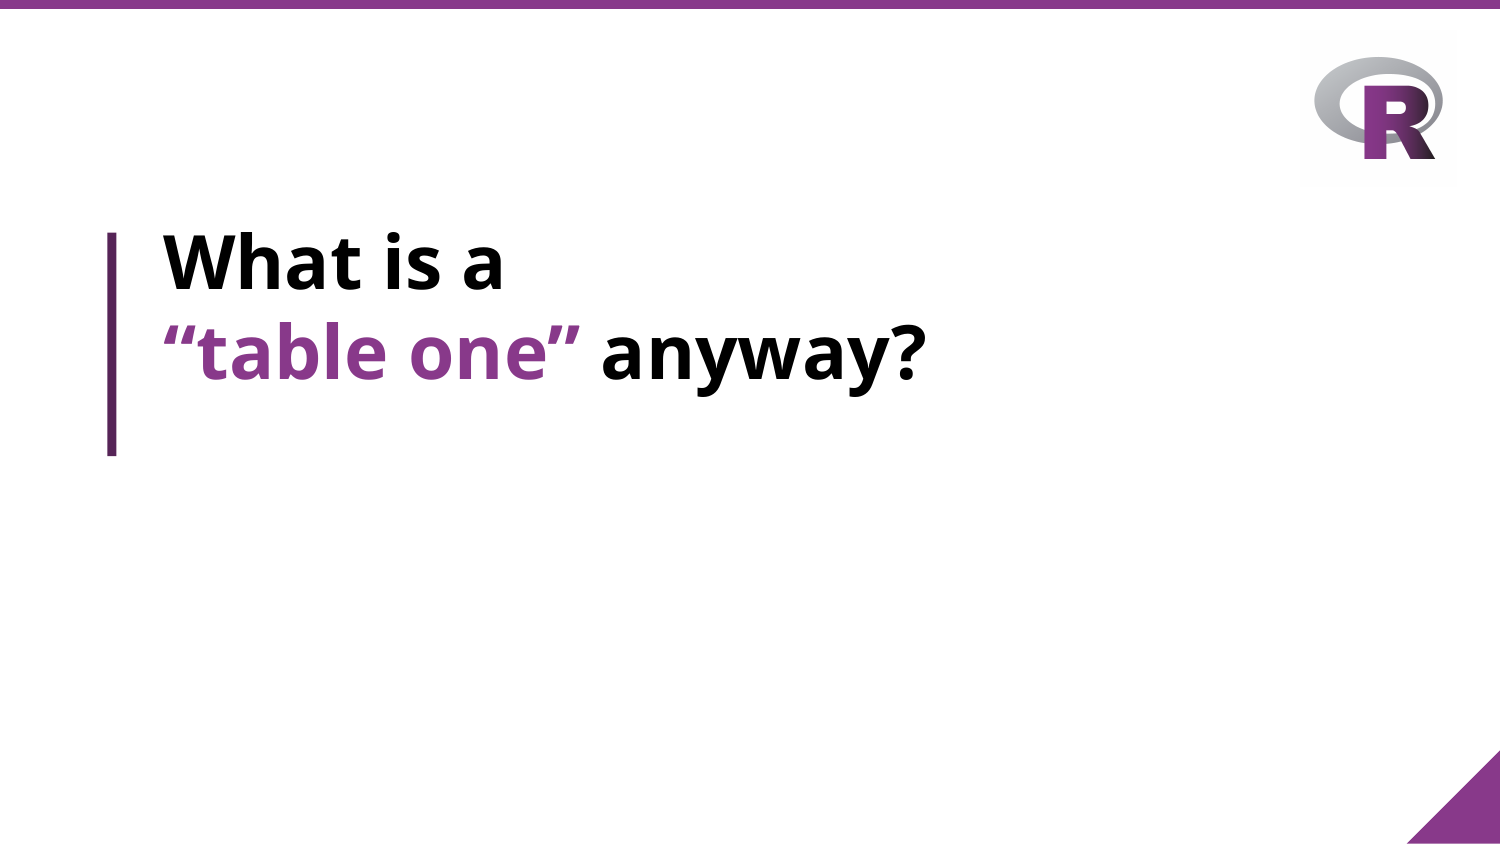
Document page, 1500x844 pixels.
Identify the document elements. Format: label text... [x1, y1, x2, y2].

picture [1300, 30, 1457, 187]
title What is a “table one” anyway? [148, 199, 1223, 390]
